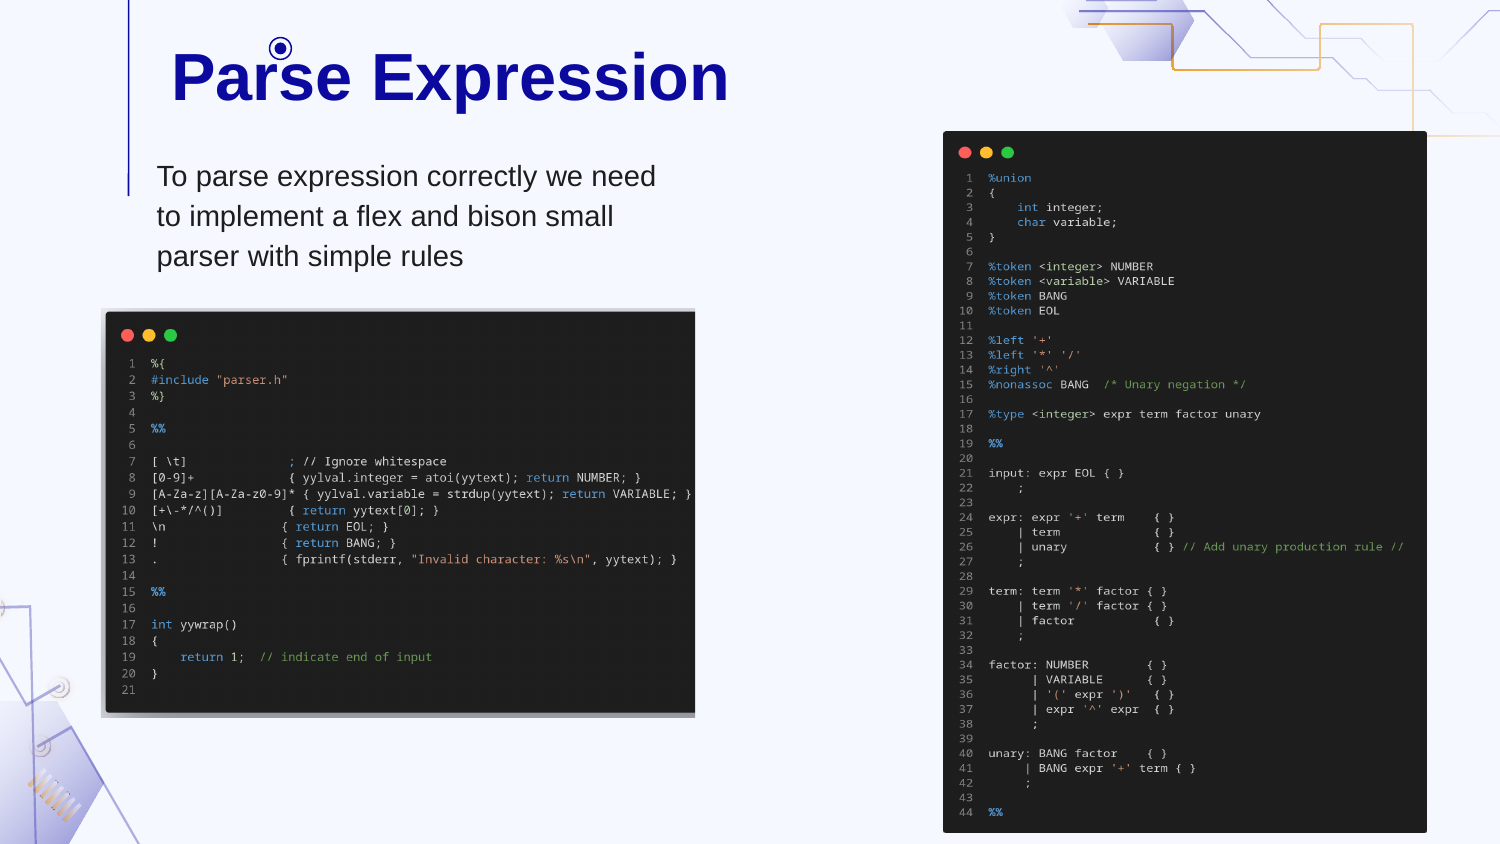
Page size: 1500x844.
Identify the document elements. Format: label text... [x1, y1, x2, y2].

title Parse Expression [156, 18, 1420, 113]
picture [943, 131, 1427, 833]
picture [100, 308, 696, 718]
text_box To parse expression correctly we need to implement a flex and bison small parser with simple rules [156, 136, 679, 283]
